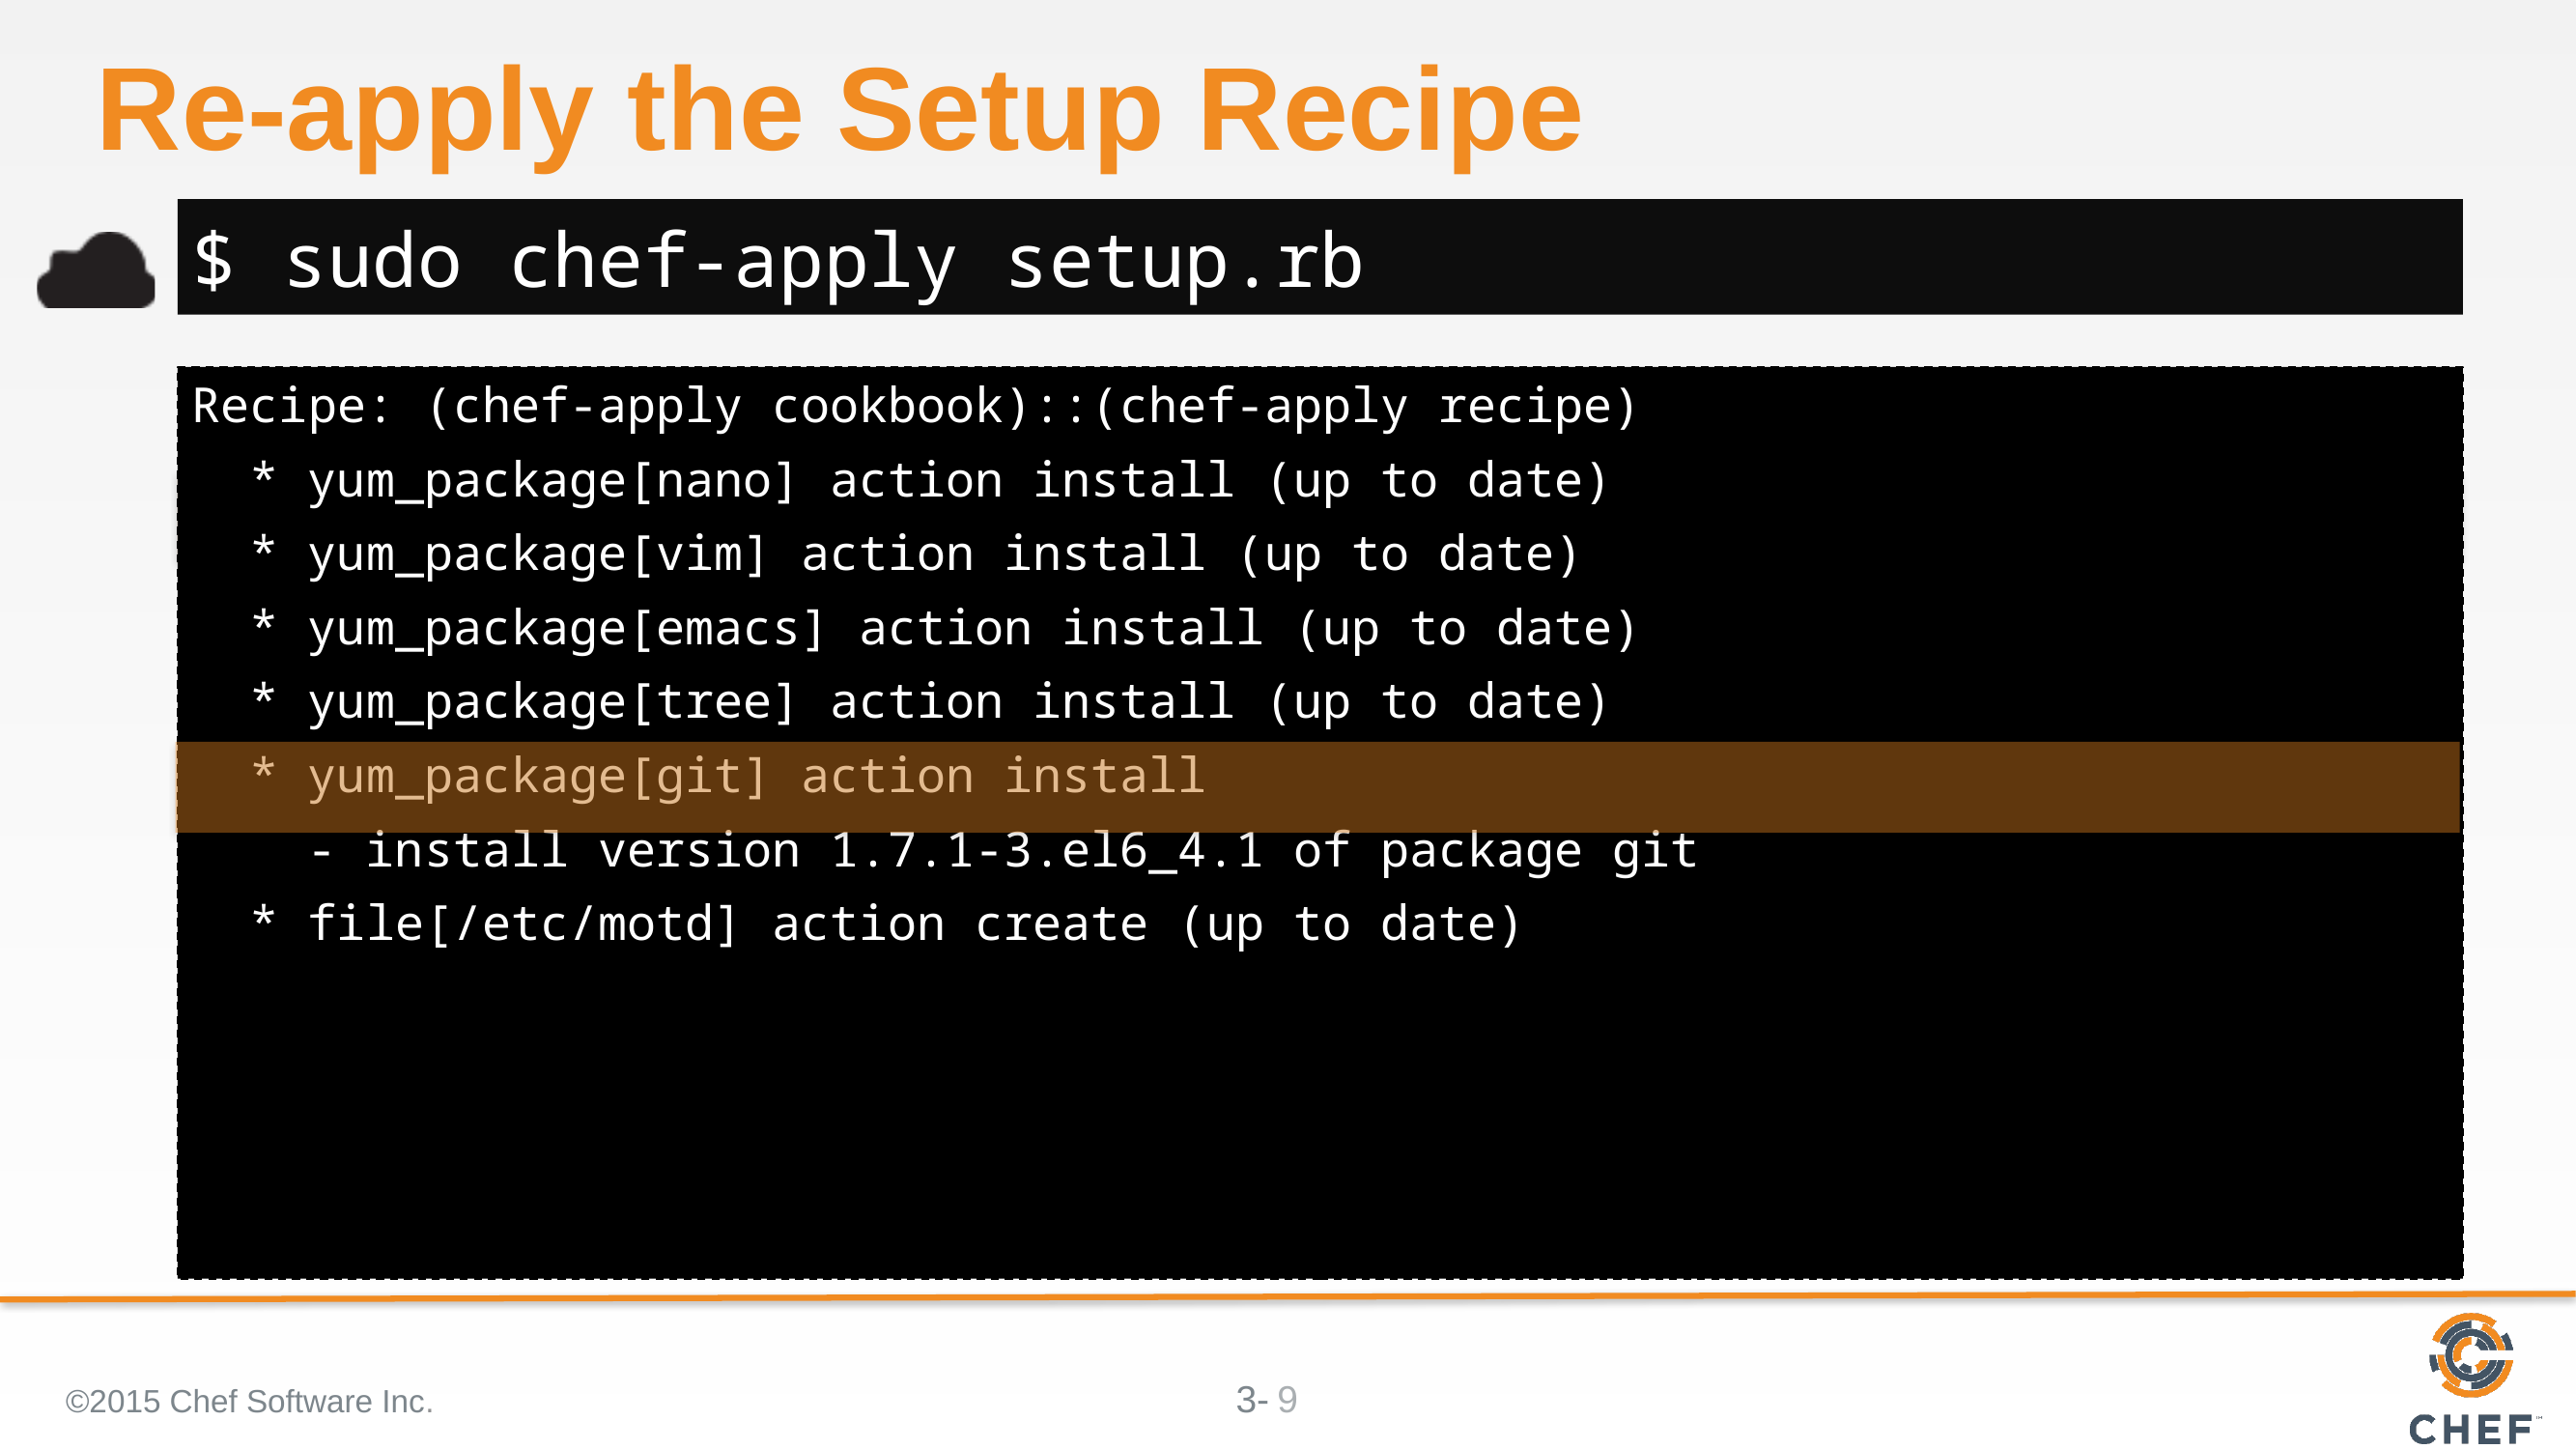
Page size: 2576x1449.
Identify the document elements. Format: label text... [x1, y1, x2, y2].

slide_number 9 [998, 1359, 1578, 1437]
title Re-apply the Setup Recipe [96, 48, 2463, 180]
footer ©2015 Chef Software Inc. [51, 1359, 952, 1440]
text_box [175, 741, 2460, 834]
list $ sudo chef-apply setup.rb [177, 199, 2463, 315]
list Recipe: (chef-apply cookbook)::(chef-apply recipe) * yum_package[nano] action install (up to date) * yum_package[vim] action install (up to date) * yum_package[emacs] action install (up to date) * yum_package[tree] action install (up to date) * yum_package[git] action install - install version 1.7.1-3.el6_4.1 of package git * file[/etc/motd] action create (up to date) [177, 366, 2464, 743]
list Recipe: (chef-apply cookbook)::(chef-apply recipe) * yum_package[nano] action install (up to date) * yum_package[vim] action install (up to date) * yum_package[emacs] action install (up to date) * yum_package[tree] action install (up to date) * yum_package[git] action install - install version 1.7.1-3.el6_4.1 of package git * file[/etc/motd] action create (up to date) [177, 840, 2464, 1280]
picture [2399, 1297, 2550, 1449]
